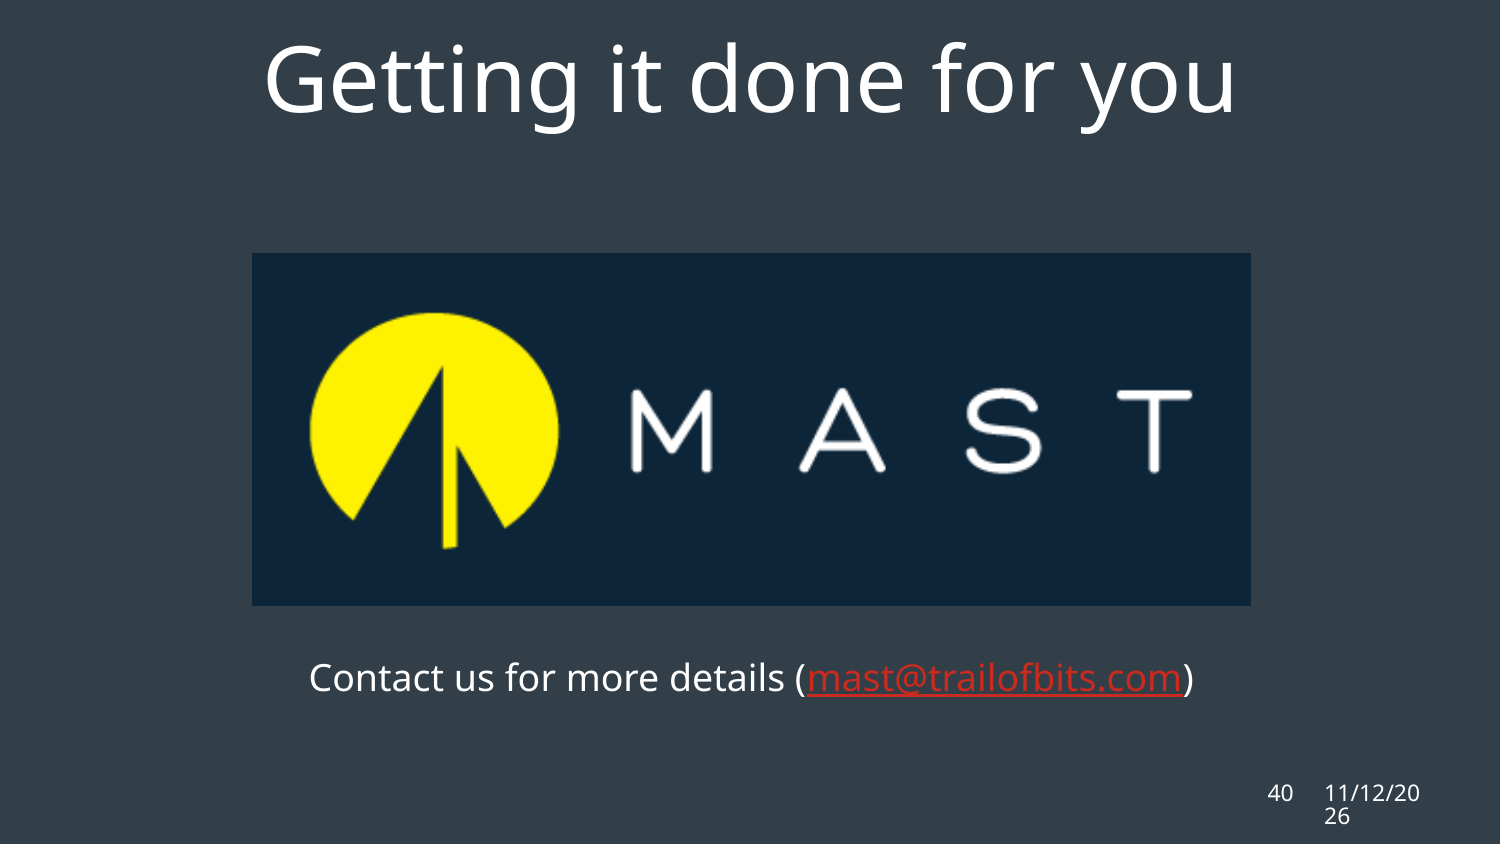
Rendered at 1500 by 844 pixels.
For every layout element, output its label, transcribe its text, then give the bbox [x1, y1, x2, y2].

list Contact us for more details (mast@trailofbits.com) [180, 646, 1322, 705]
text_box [252, 253, 1251, 606]
list Getting it done for you [180, 13, 1322, 127]
slide_number 40 [1219, 771, 1310, 817]
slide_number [1310, 771, 1449, 817]
